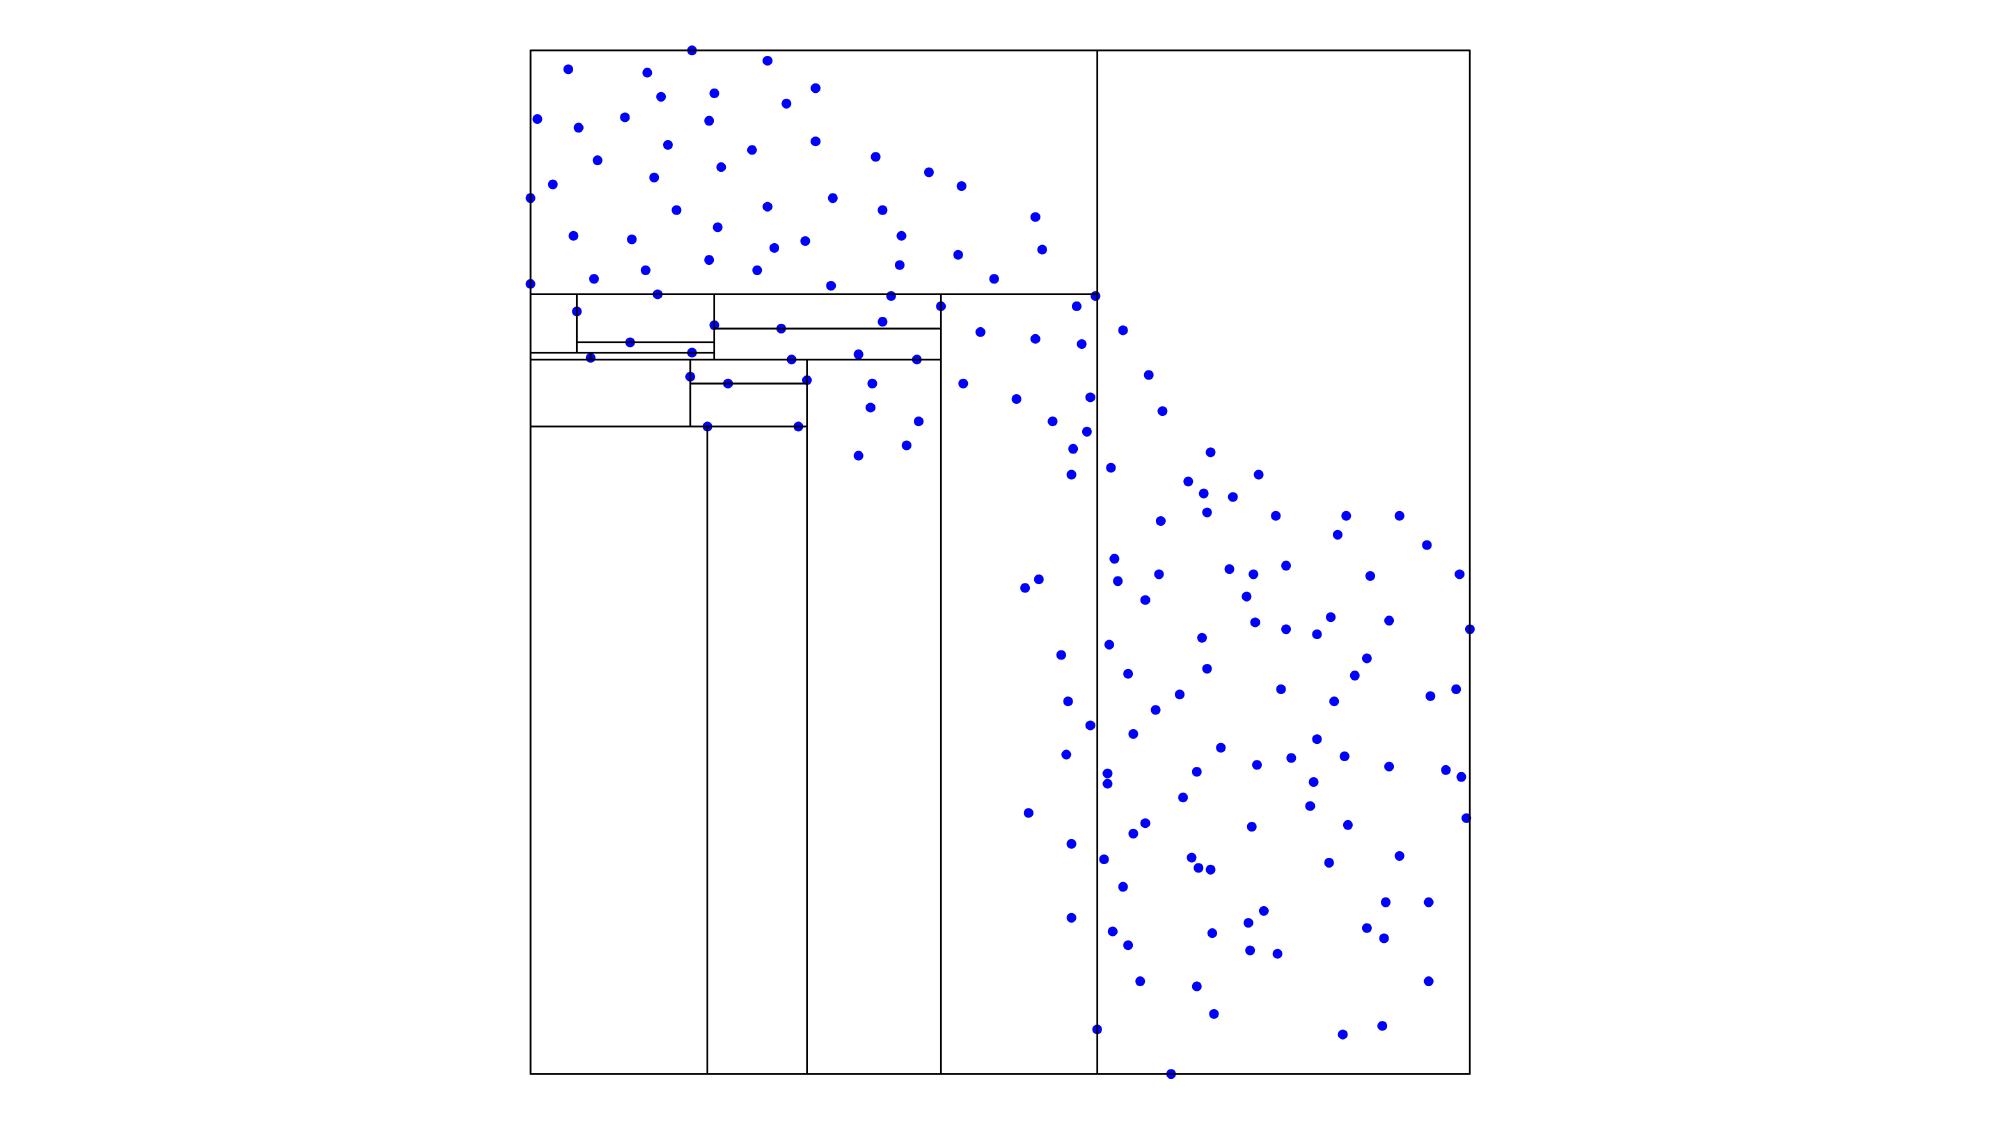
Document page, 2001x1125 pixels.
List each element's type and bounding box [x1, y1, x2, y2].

picture [371, 0, 1629, 1125]
